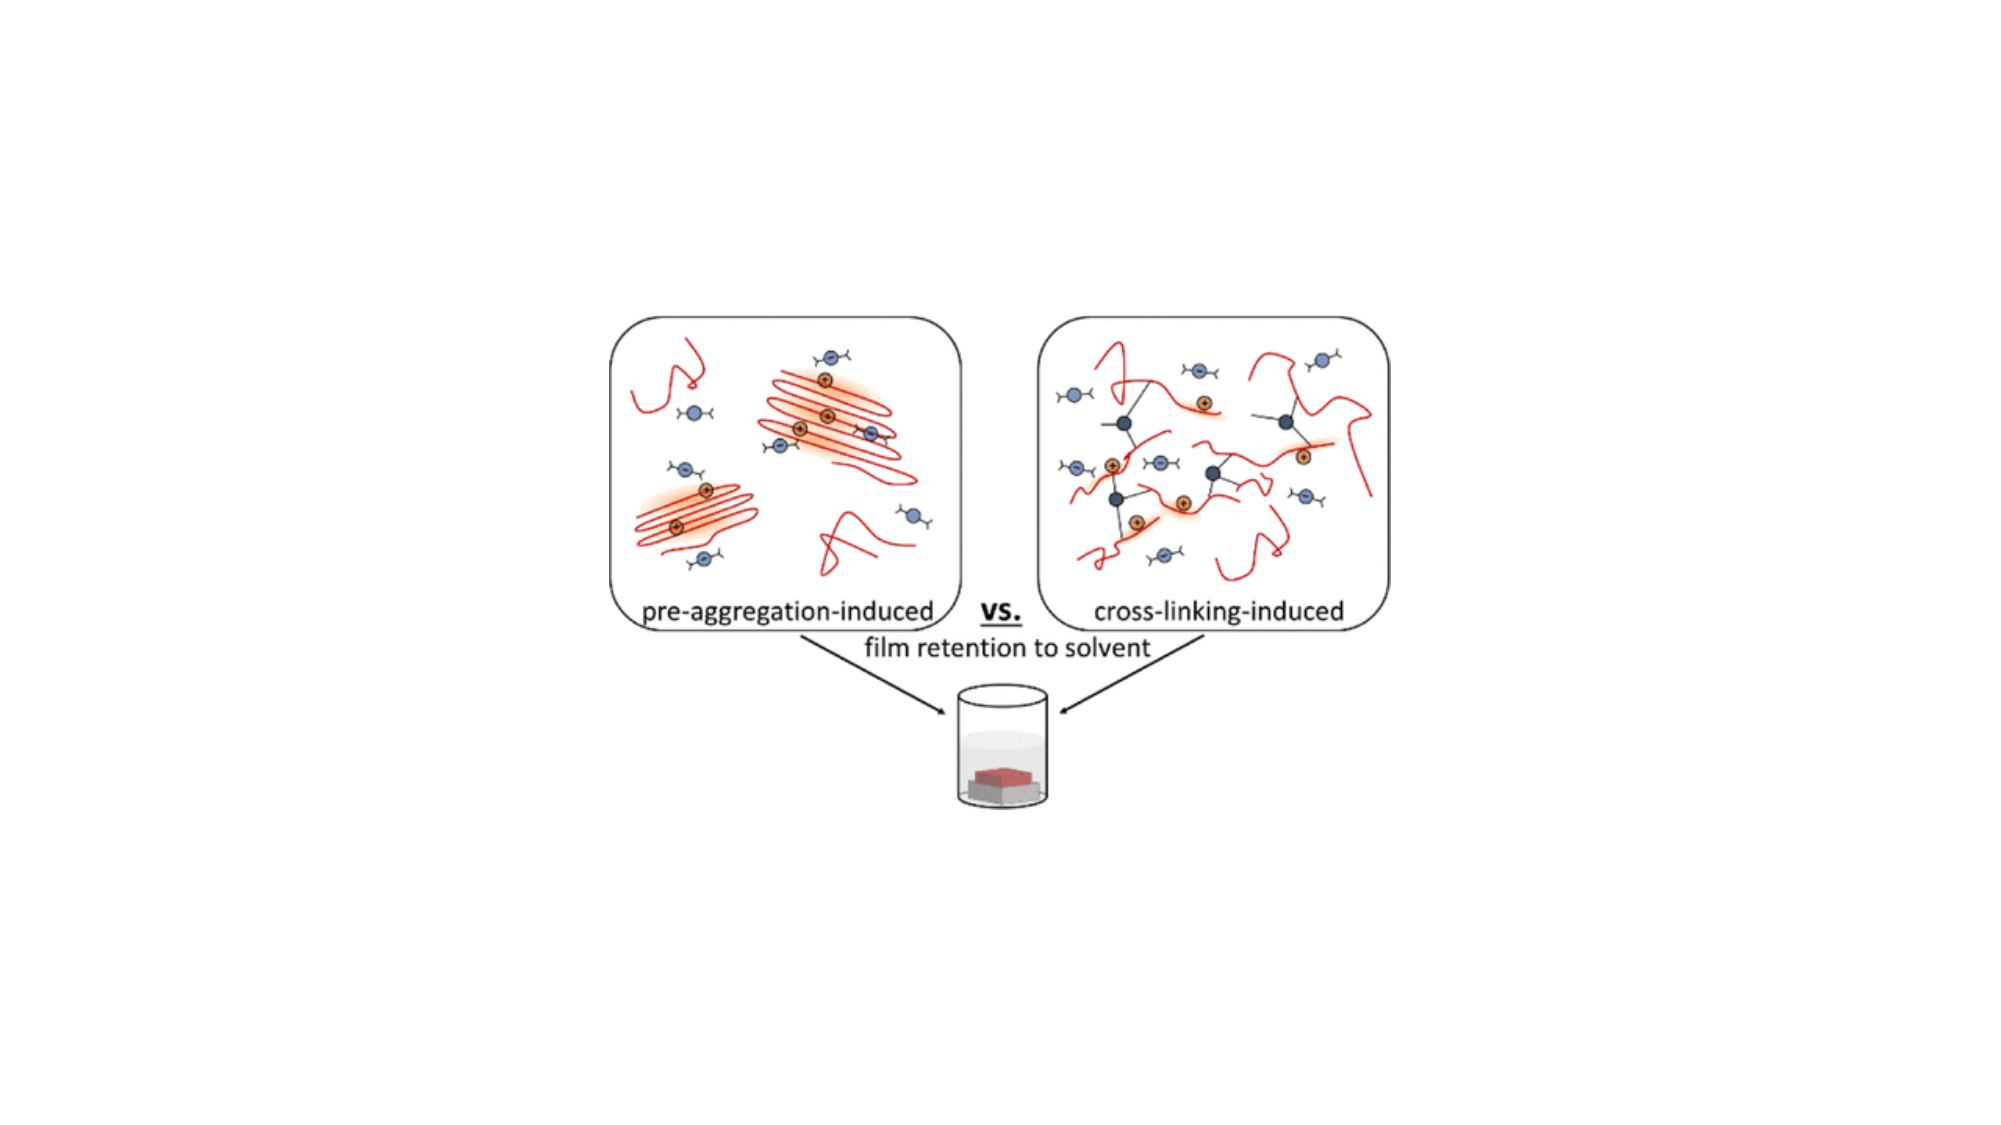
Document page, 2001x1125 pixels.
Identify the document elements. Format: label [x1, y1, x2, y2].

picture [609, 315, 1391, 810]
